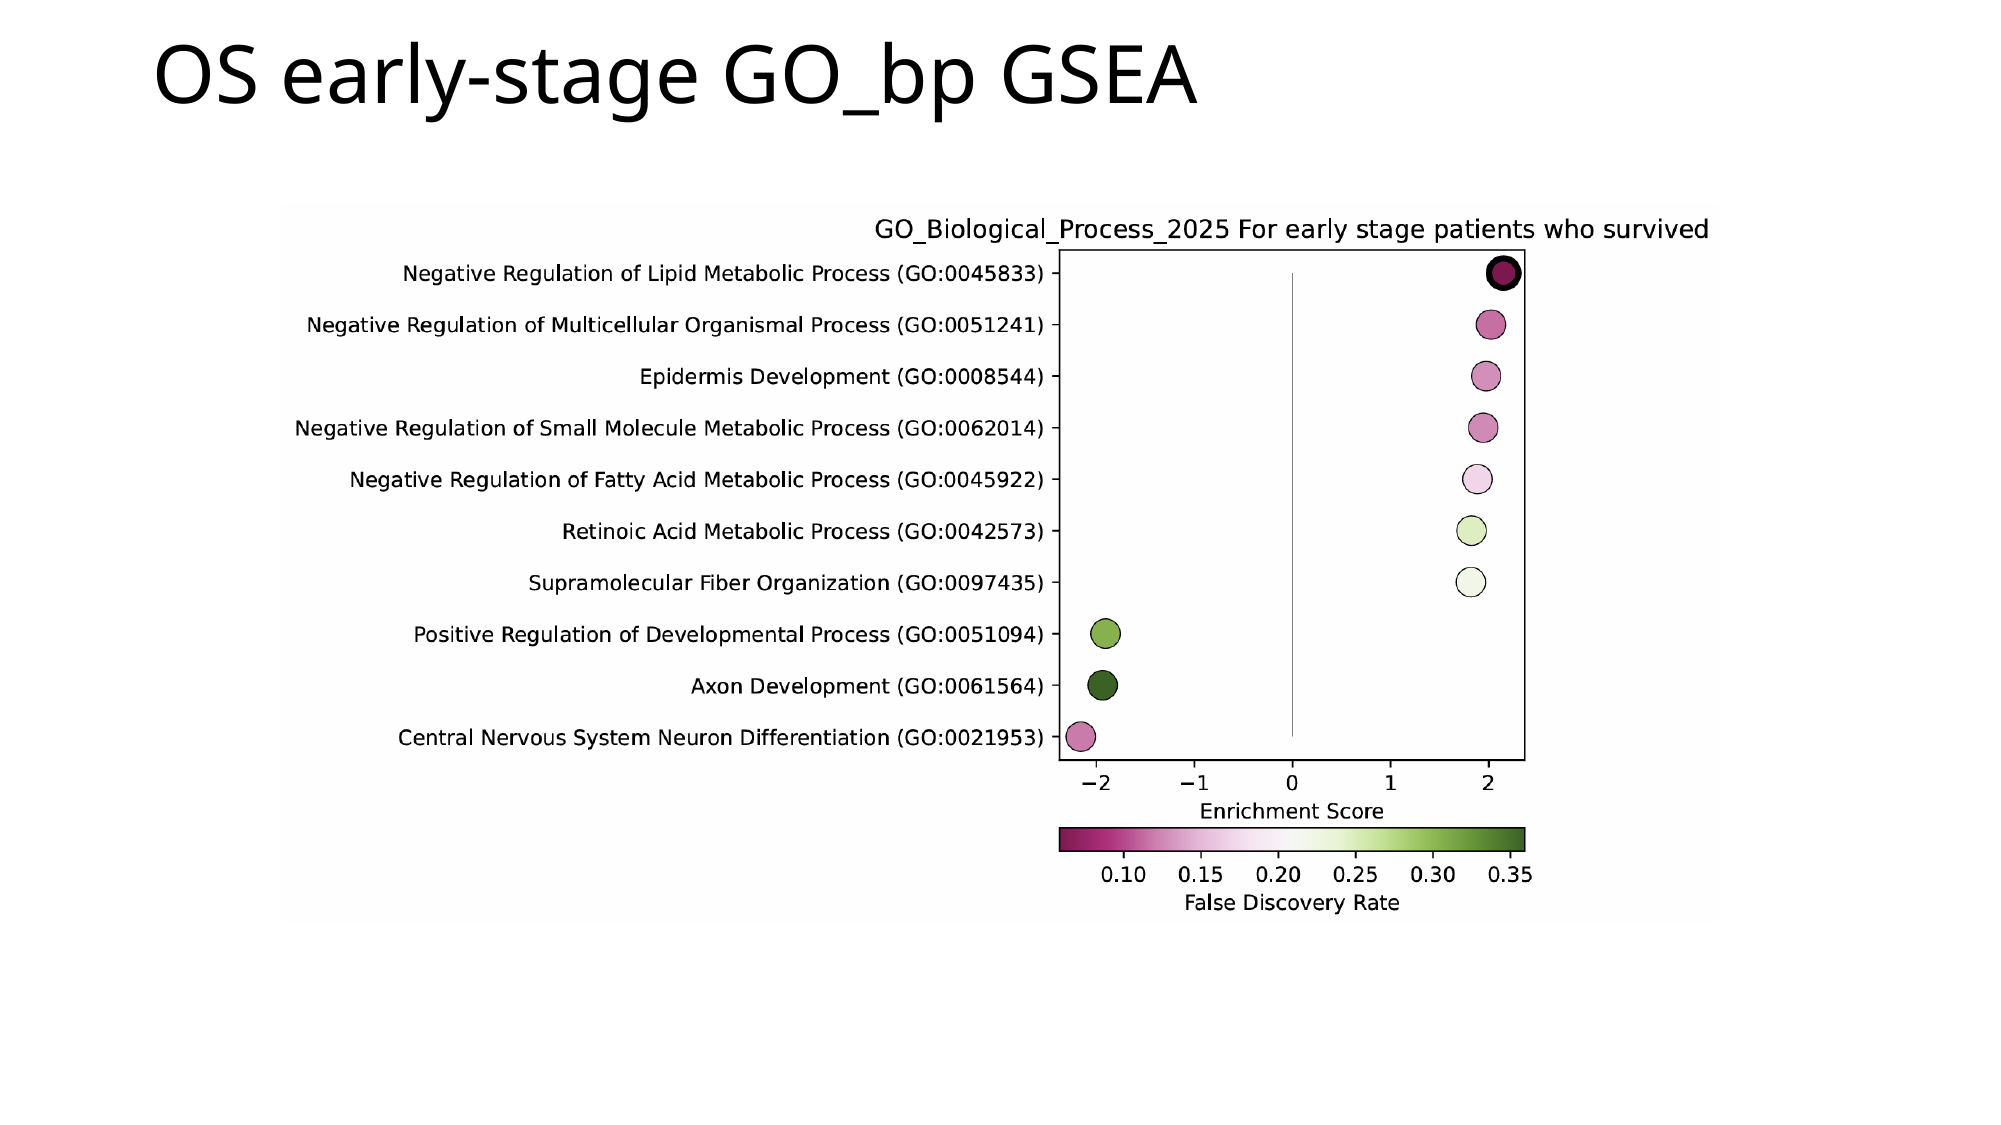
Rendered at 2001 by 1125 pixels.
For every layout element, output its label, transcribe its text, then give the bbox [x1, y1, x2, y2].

title OS early-stage GO_bp GSEA [137, 25, 1863, 129]
picture [280, 202, 1720, 923]
